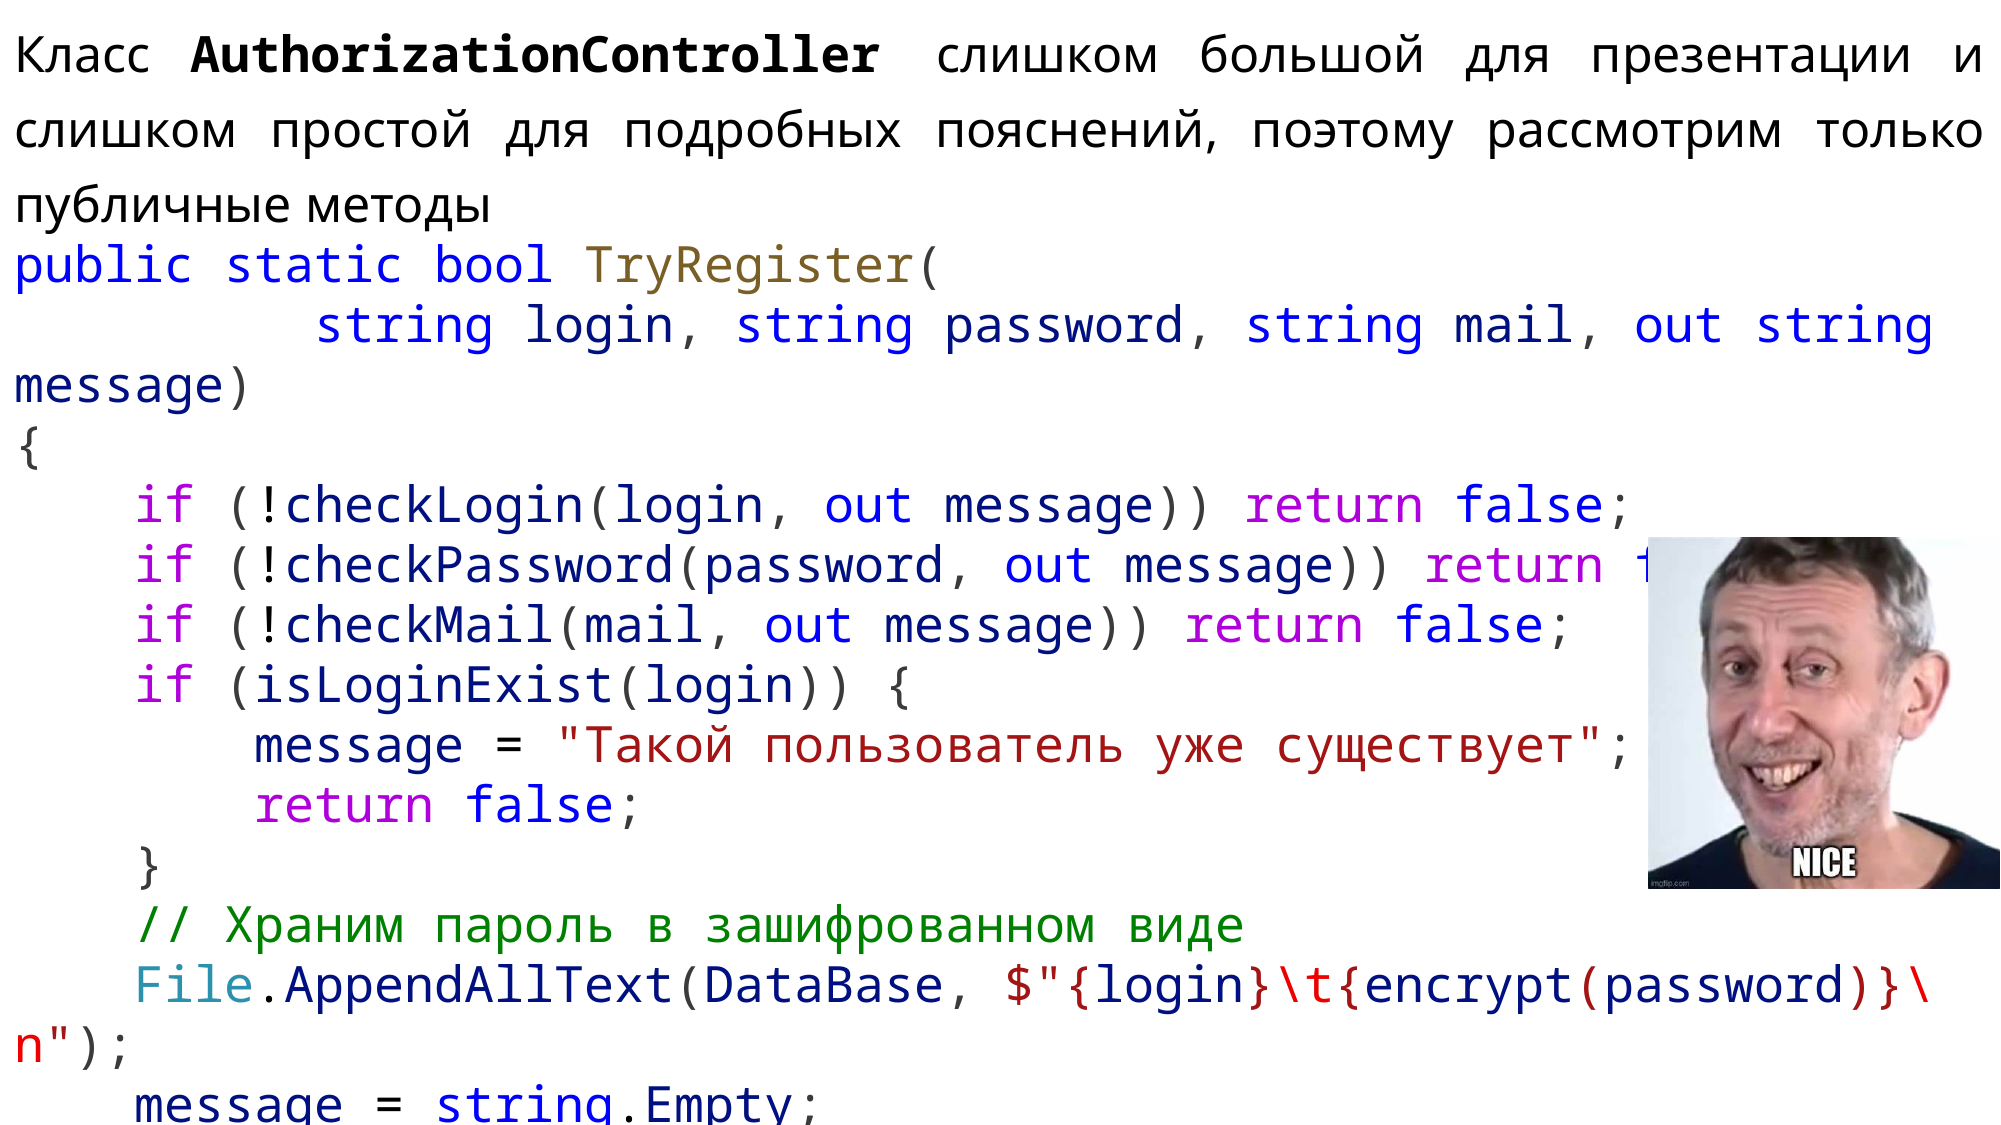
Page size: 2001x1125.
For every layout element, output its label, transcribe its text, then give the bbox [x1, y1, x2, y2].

text_box Класс AuthorizationController слишком большой для презентации и слишком простой для подробных пояснений, поэтому рассмотрим только публичные методы public static bool TryRegister( string login, string password, string mail, out string message) { if (!checkLogin(login, out message)) return false; if (!checkPassword(password, out message)) return false; if (!checkMail(mail, out message)) return false; if (isLoginExist(login)) { message = "Такой пользователь уже существует"; return false; } // Храним пароль в зашифрованном виде File.AppendAllText(DataBase, $"{login}\t{encrypt(password)}\n"); message = string.Empty; return true; } [0, 0, 2000, 1125]
picture [1648, 537, 2000, 890]
